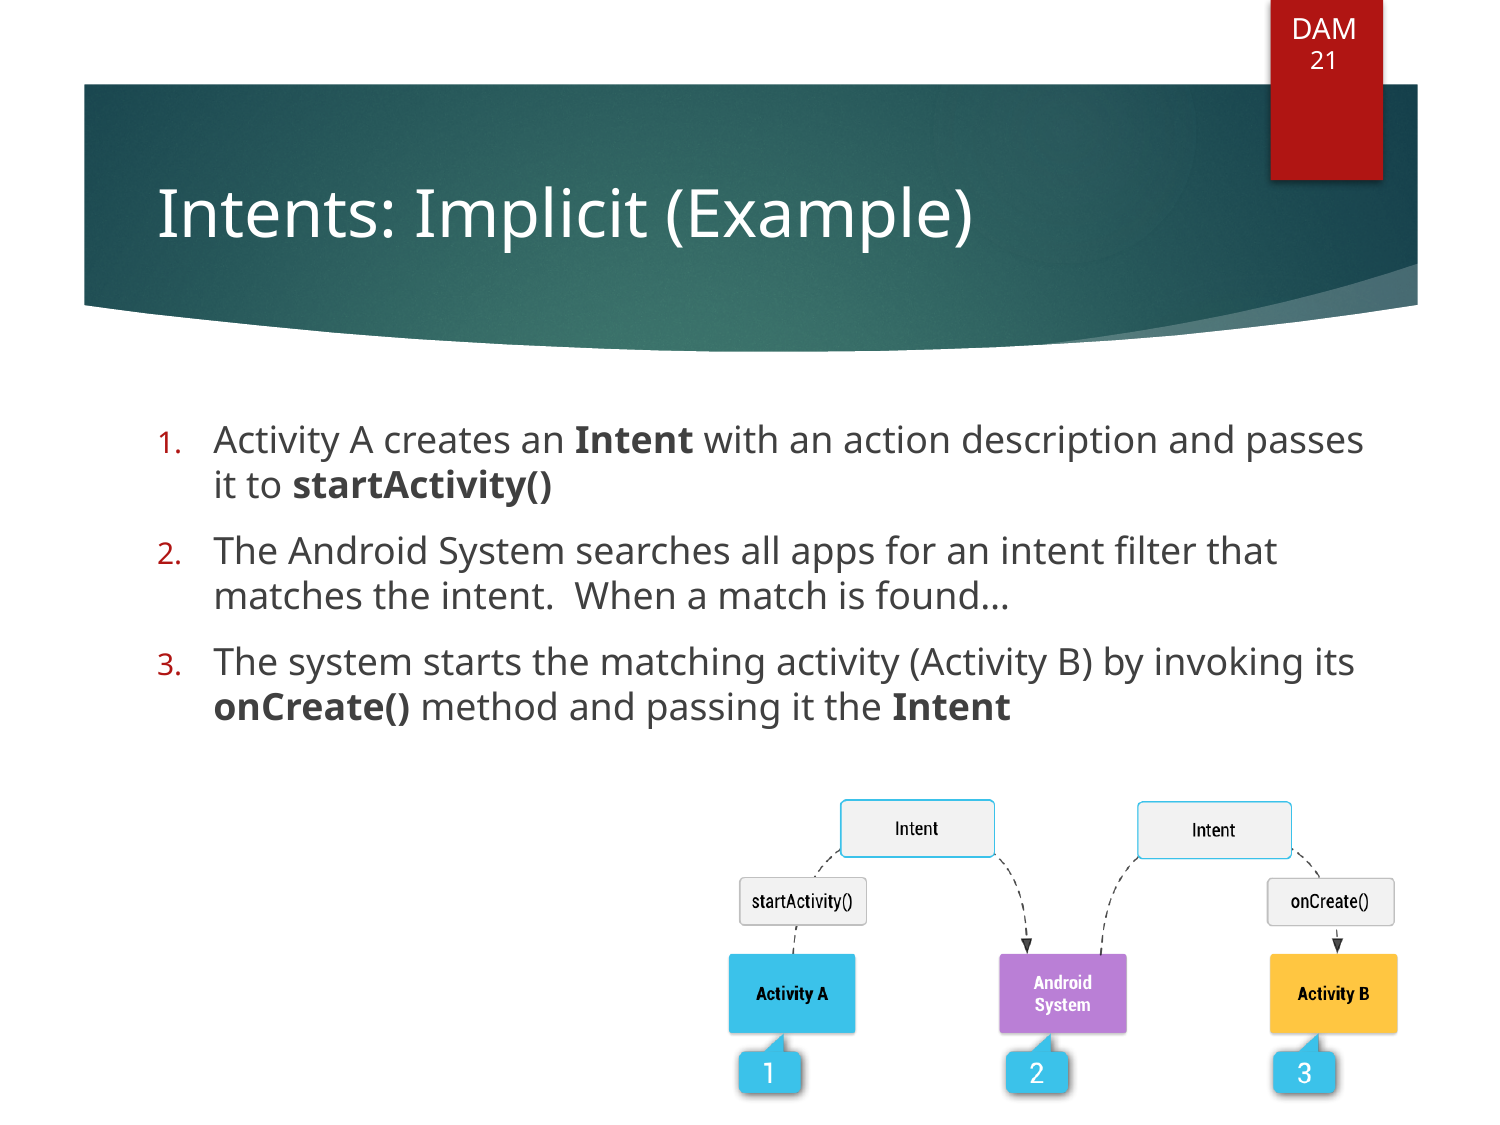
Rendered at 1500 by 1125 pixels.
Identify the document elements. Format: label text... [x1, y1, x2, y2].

list Activity A creates an Intent with an action description and passes it to startActivity() The Android System searches all apps for an intent filter that matches the intent. When a match is found… The system starts the matching activity (Activity B) by invoking its onCreate() method and passing it the Intent [142, 408, 1390, 988]
slide_number DAM 21 [1259, 1, 1390, 87]
title Intents: Implicit (Example) [142, 152, 1183, 269]
text_box [723, 795, 1401, 1108]
